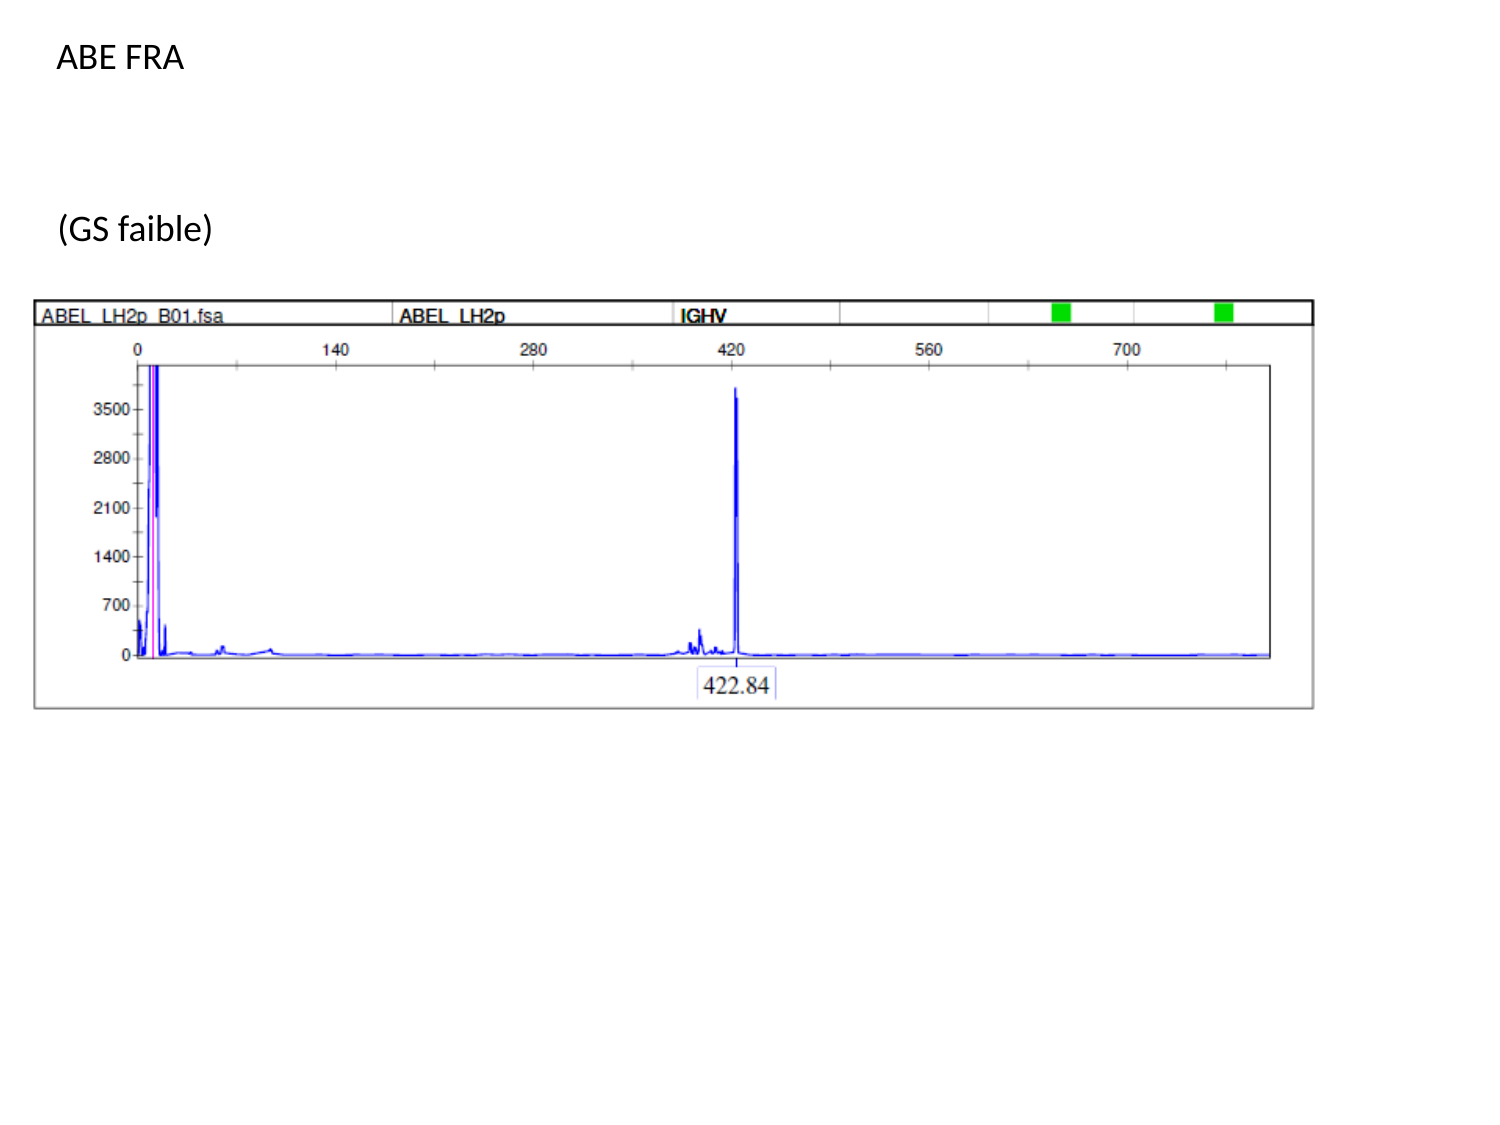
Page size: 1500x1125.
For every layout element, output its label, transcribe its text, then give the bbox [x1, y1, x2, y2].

text_box (GS faible) [42, 196, 229, 256]
text_box ABE FRA [41, 24, 200, 84]
picture [29, 298, 1318, 716]
